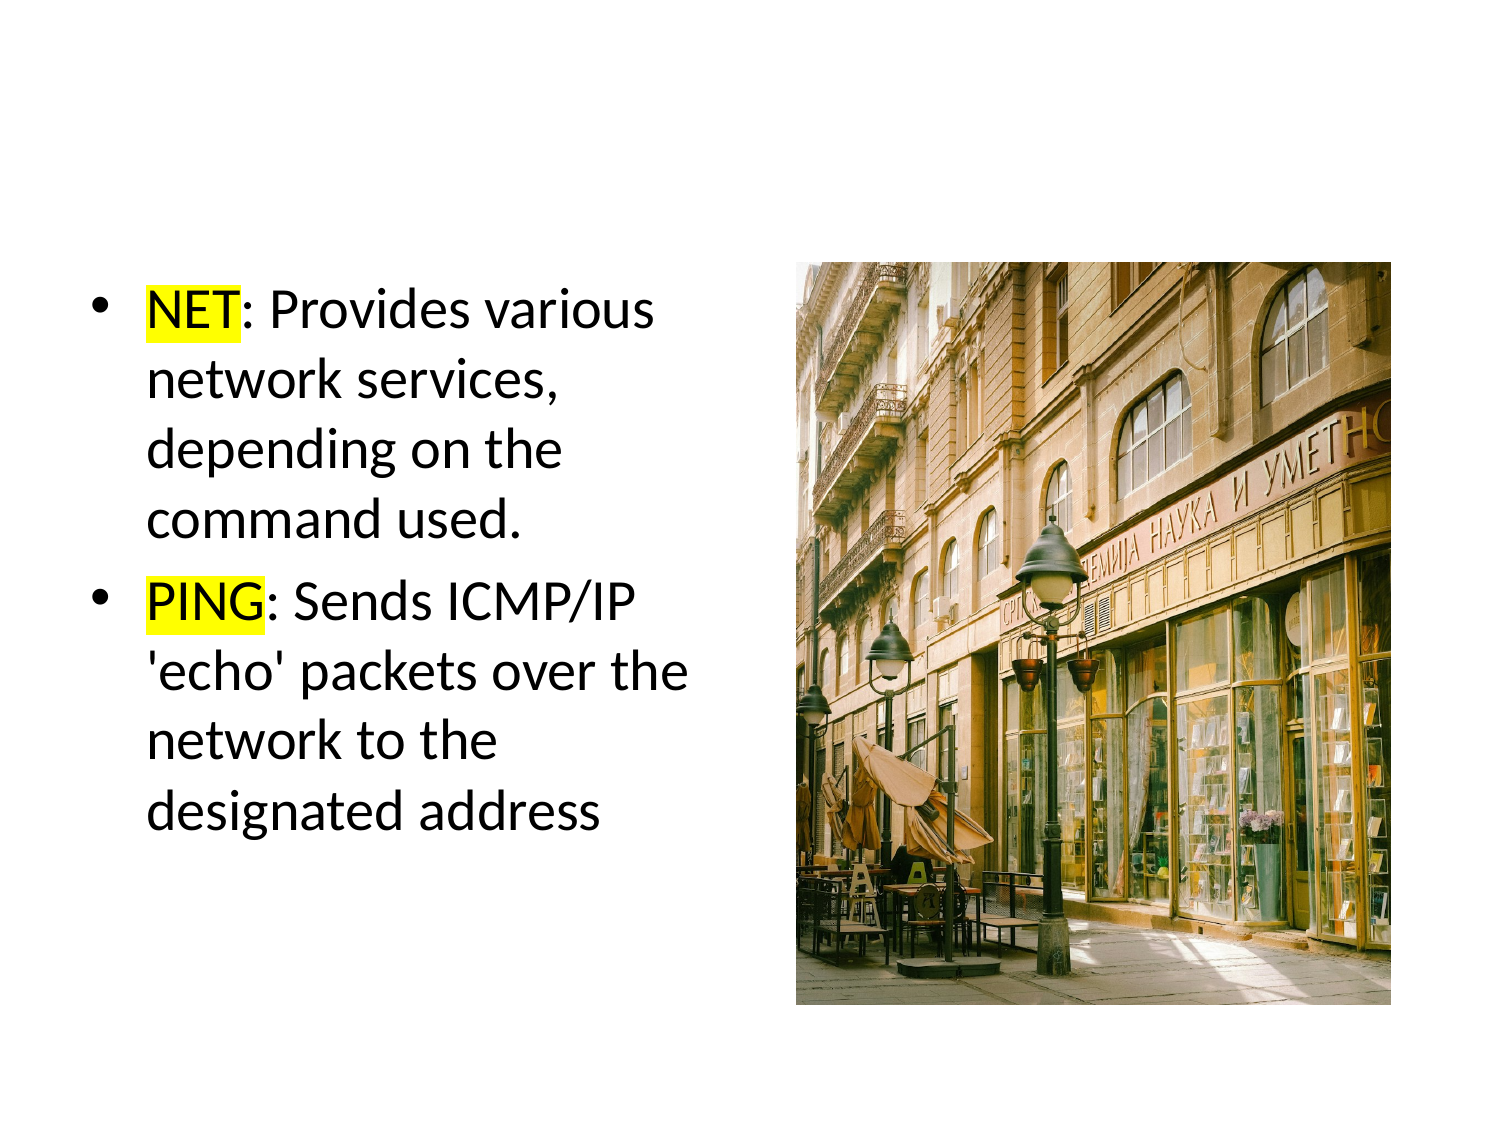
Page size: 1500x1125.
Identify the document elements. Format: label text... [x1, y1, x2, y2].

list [796, 262, 1391, 1006]
list NET: Provides various network services, depending on the command used. PING: Sends ICMP/IP 'echo' packets over the network to the designated address [75, 262, 738, 1005]
